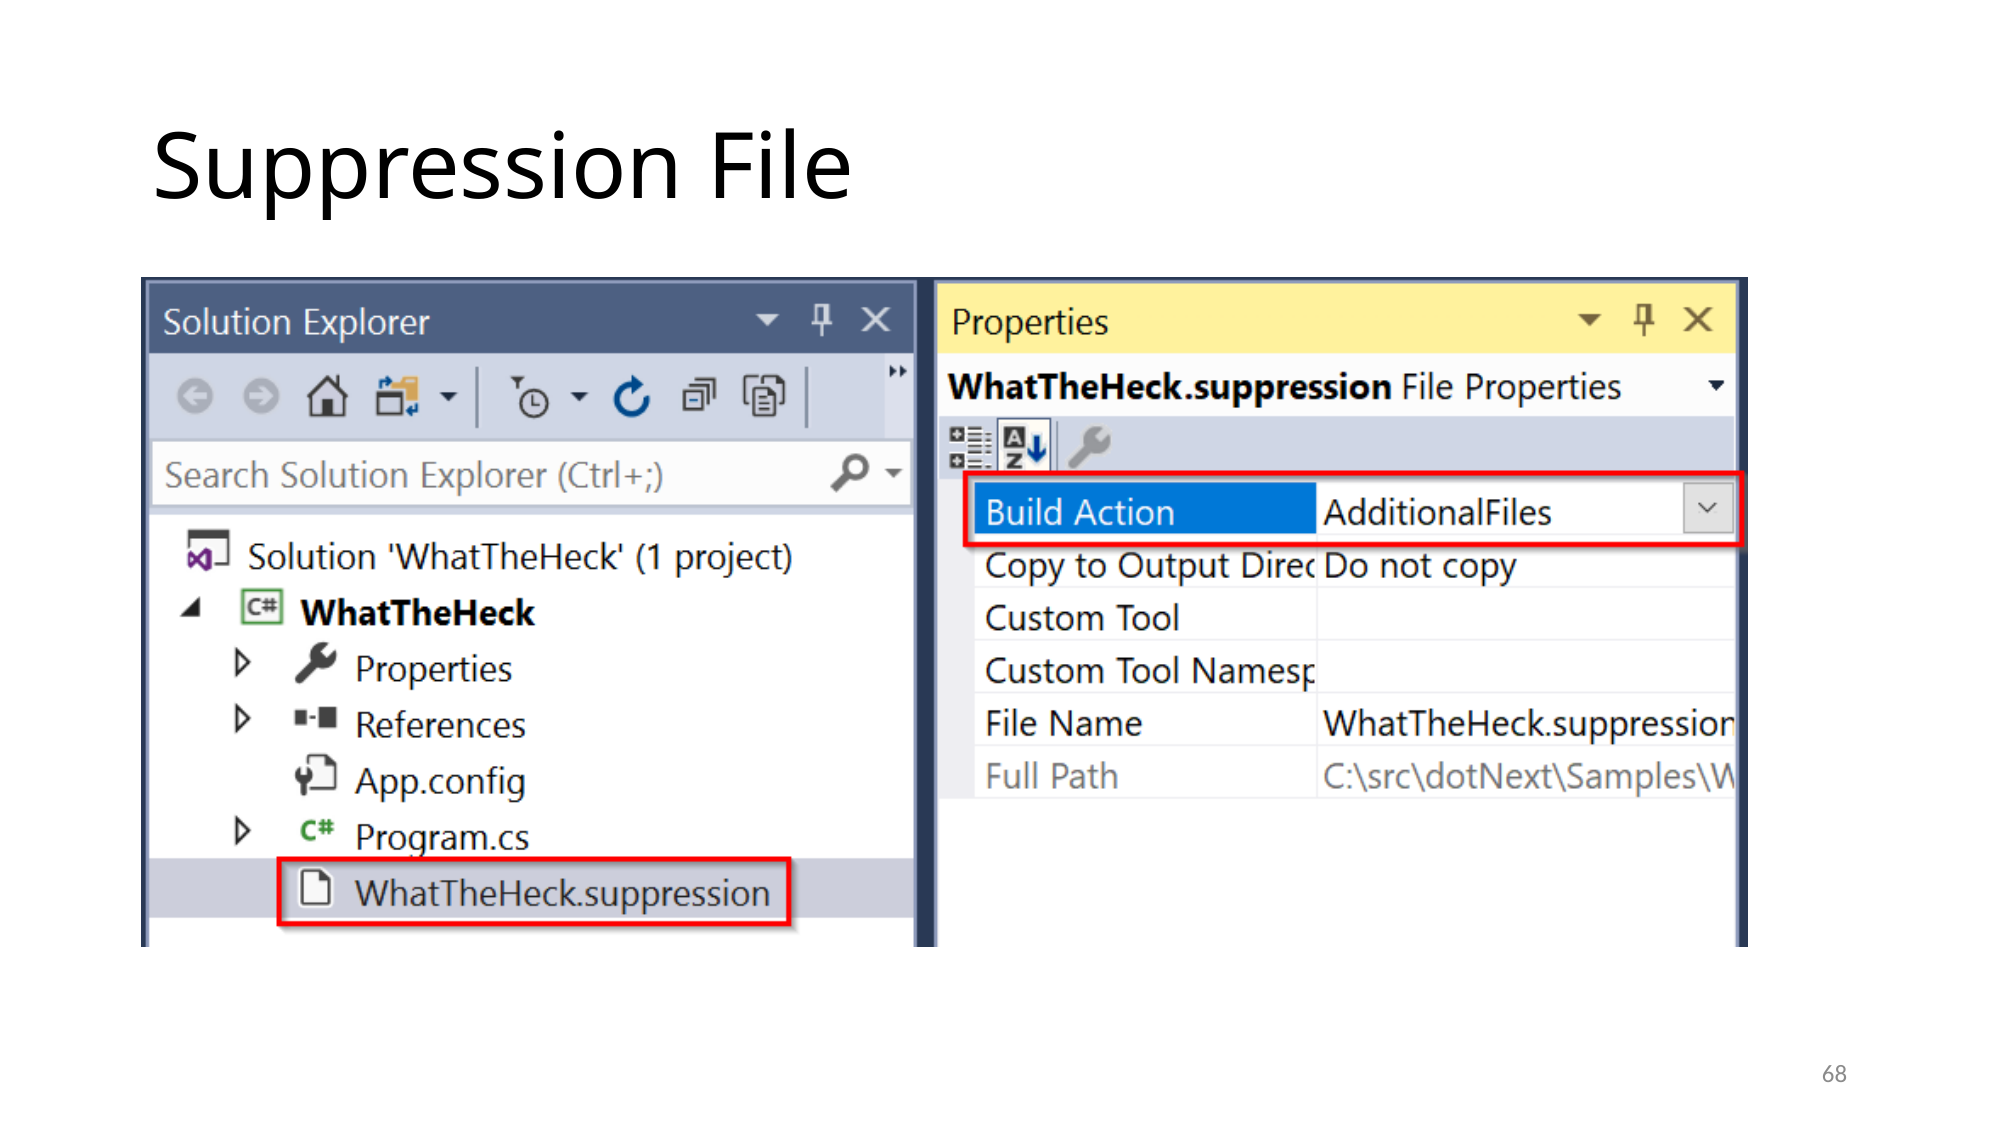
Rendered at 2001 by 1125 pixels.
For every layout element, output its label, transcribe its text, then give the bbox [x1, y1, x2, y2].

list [141, 277, 1748, 947]
title Suppression File [137, 59, 1863, 278]
slide_number 68 [1412, 1042, 1863, 1103]
